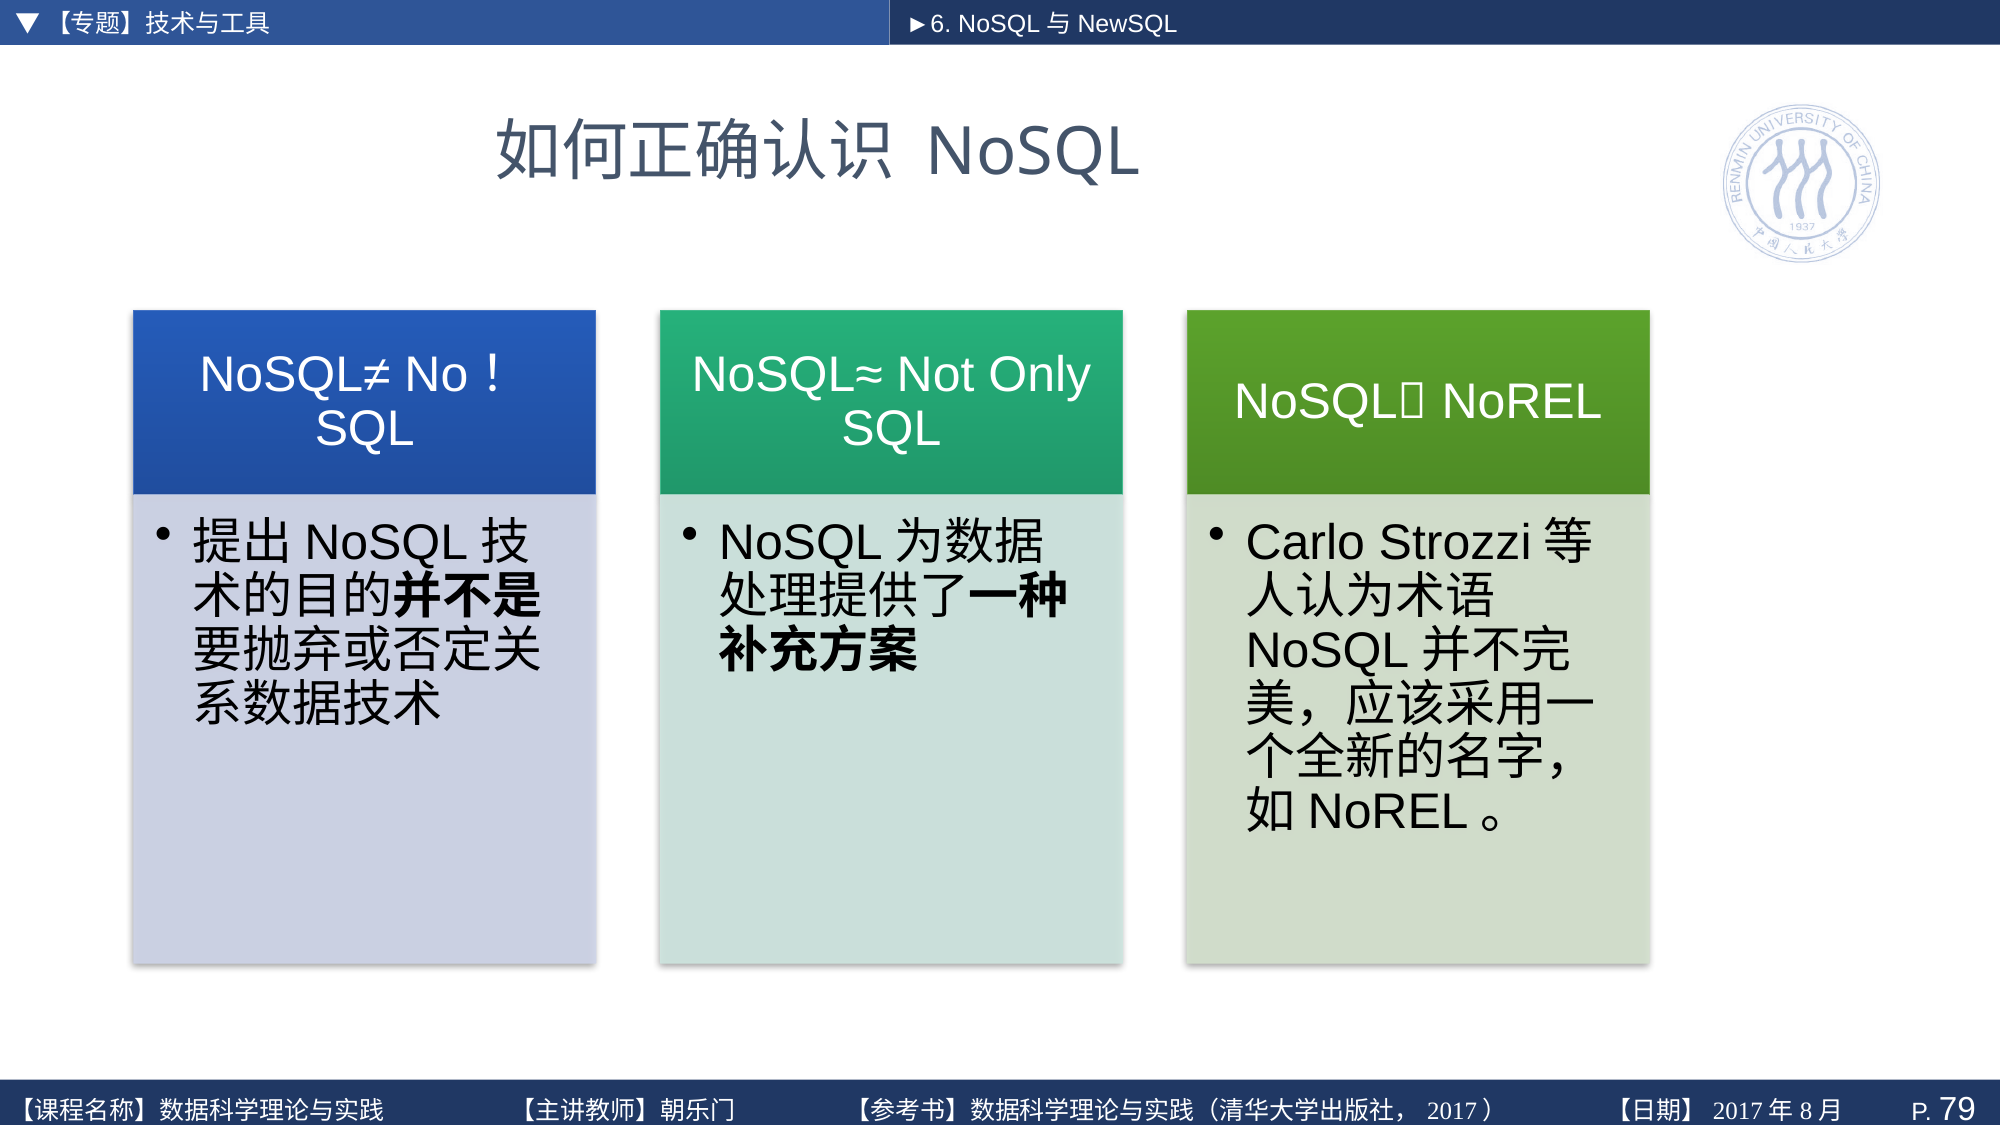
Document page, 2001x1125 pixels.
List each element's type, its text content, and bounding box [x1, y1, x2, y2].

list ▼【专题】技术与工具 [0, 0, 725, 43]
title 如何正确认识 NoSQL [78, 80, 1557, 216]
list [133, 245, 1650, 1028]
list ►6. NoSQL与NewSQL [890, 0, 1249, 43]
